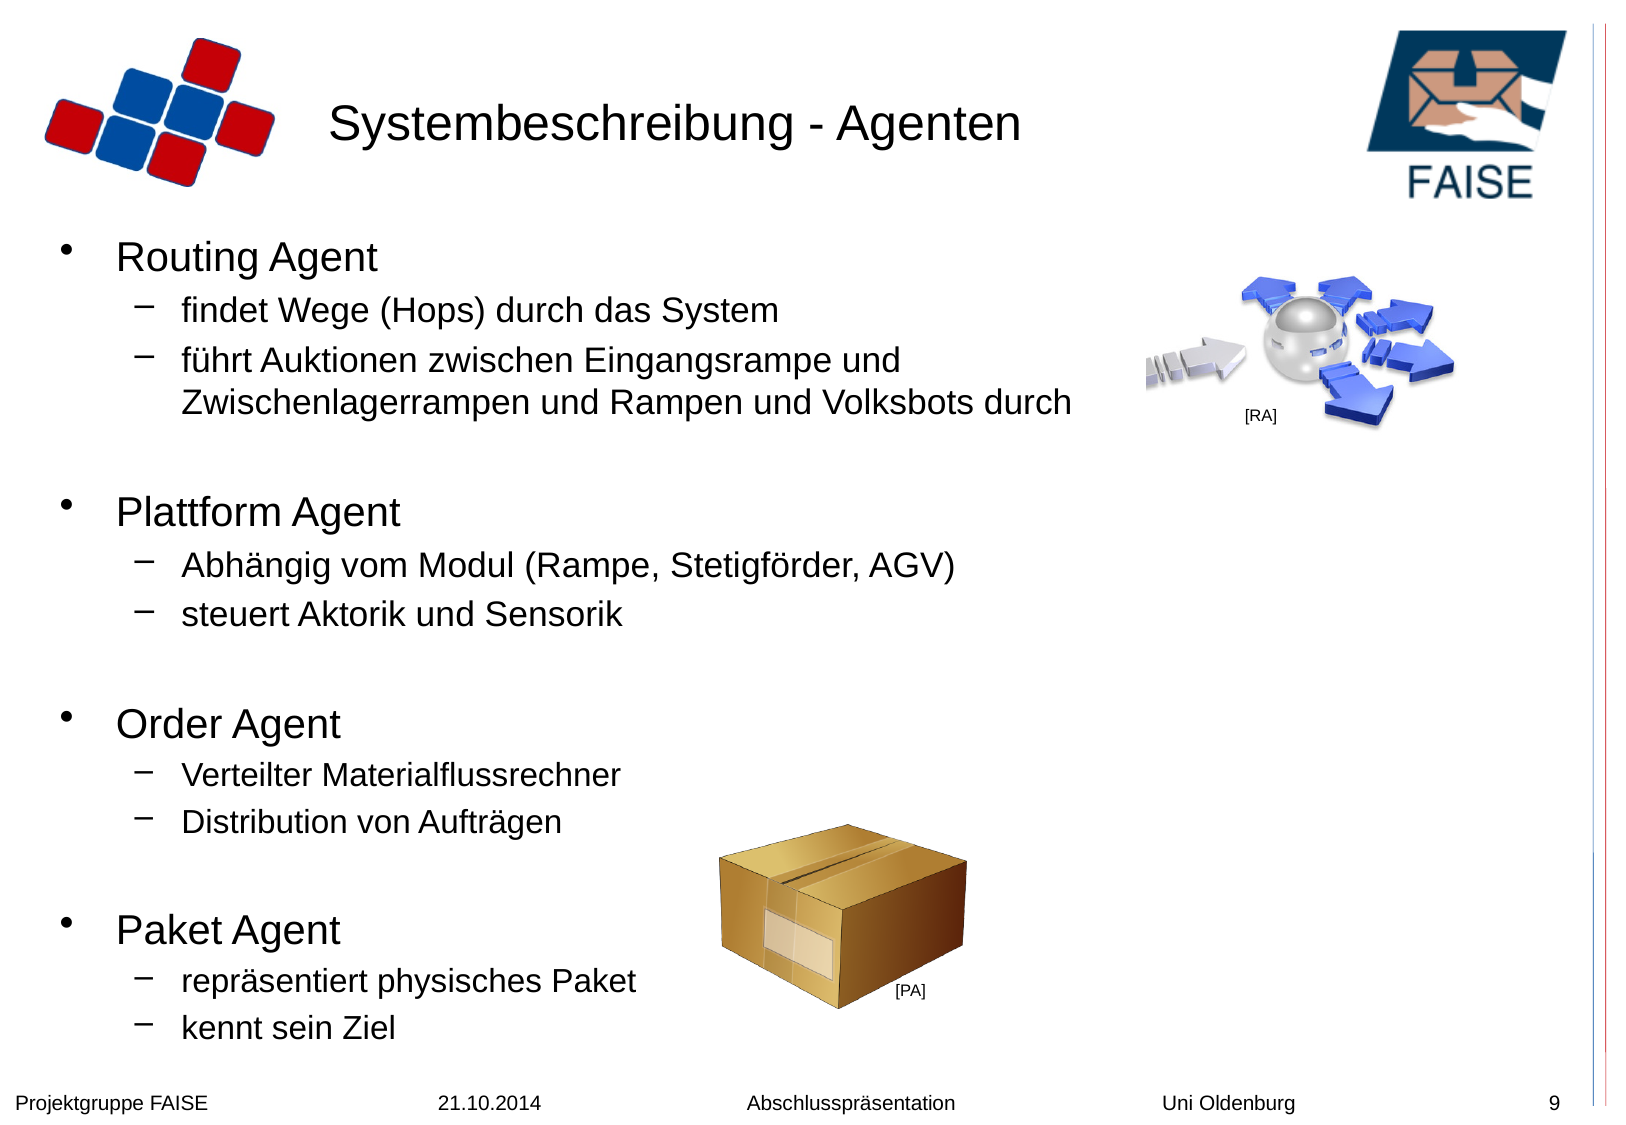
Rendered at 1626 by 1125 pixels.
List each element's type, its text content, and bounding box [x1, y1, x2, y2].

list Routing Agent findet Wege (Hops) durch das System führt Auktionen zwischen Eingangsrampe und Zwischenlagerrampen und Rampen und Volksbots durch Plattform Agent Abhängig vom Modul (Rampe, Stetigförder, AGV) steuert Aktorik und Sensorik Order Agent Verteilter Materialflussrechner Distribution von Aufträgen Paket Agent repräsentiert physisches Paket kennt sein Ziel [44, 222, 1259, 1067]
footer Projektgruppe FAISE 21.10.2014 Abschlusspräsentation Uni Oldenburg [0, 1082, 1465, 1125]
slide_number 9 [1465, 1082, 1576, 1119]
picture [719, 824, 967, 1009]
title Systembeschreibung - Agenten [313, 44, 1544, 197]
picture [1364, 23, 1575, 210]
picture [44, 38, 288, 187]
picture [1146, 246, 1465, 447]
